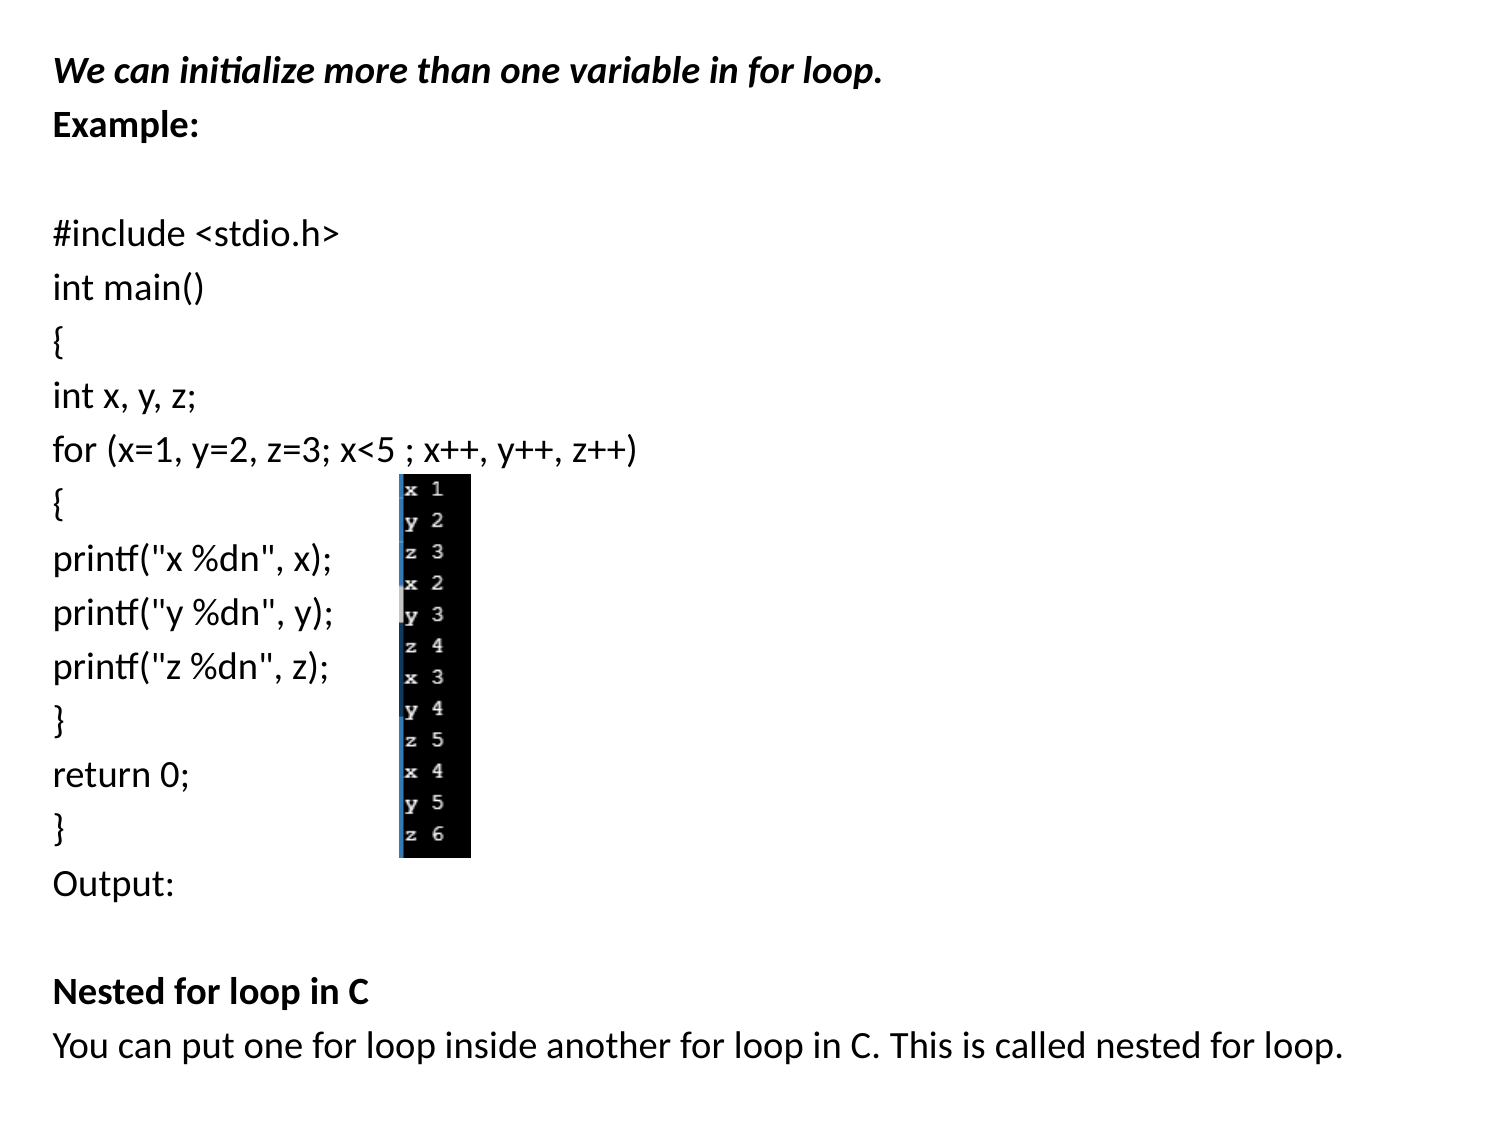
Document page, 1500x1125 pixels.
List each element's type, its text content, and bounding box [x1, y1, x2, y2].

list We can initialize more than one variable in for loop. Example: #include <stdio.h> int main() { int x, y, z; for (x=1, y=2, z=3; x<5 ; x++, y++, z++) { printf("x %dn", x); printf("y %dn", y); printf("z %dn", z); } return 0; } Output: Nested for loop in C You can put one for loop inside another for loop in C. This is called nested for loop. [37, 37, 1463, 1088]
picture [399, 474, 471, 858]
